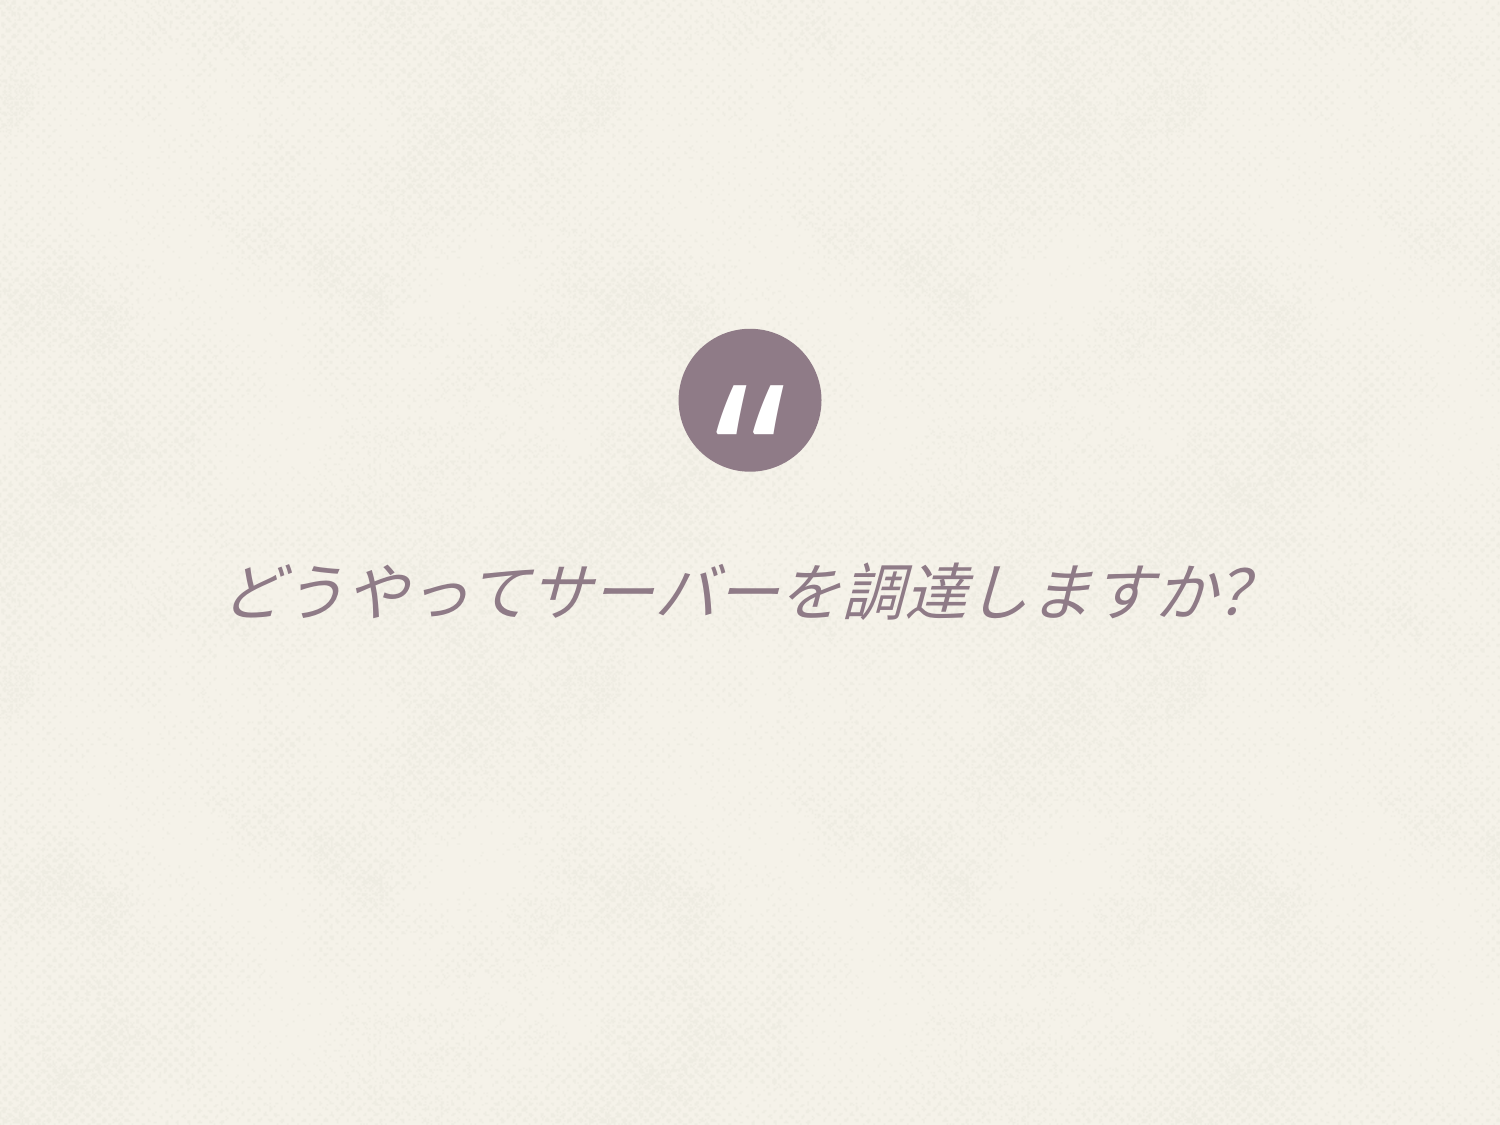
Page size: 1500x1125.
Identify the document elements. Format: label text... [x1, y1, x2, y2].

picture [0, 0, 1500, 1125]
list どうやってサーバーを調達しますか？ [198, 537, 1302, 718]
